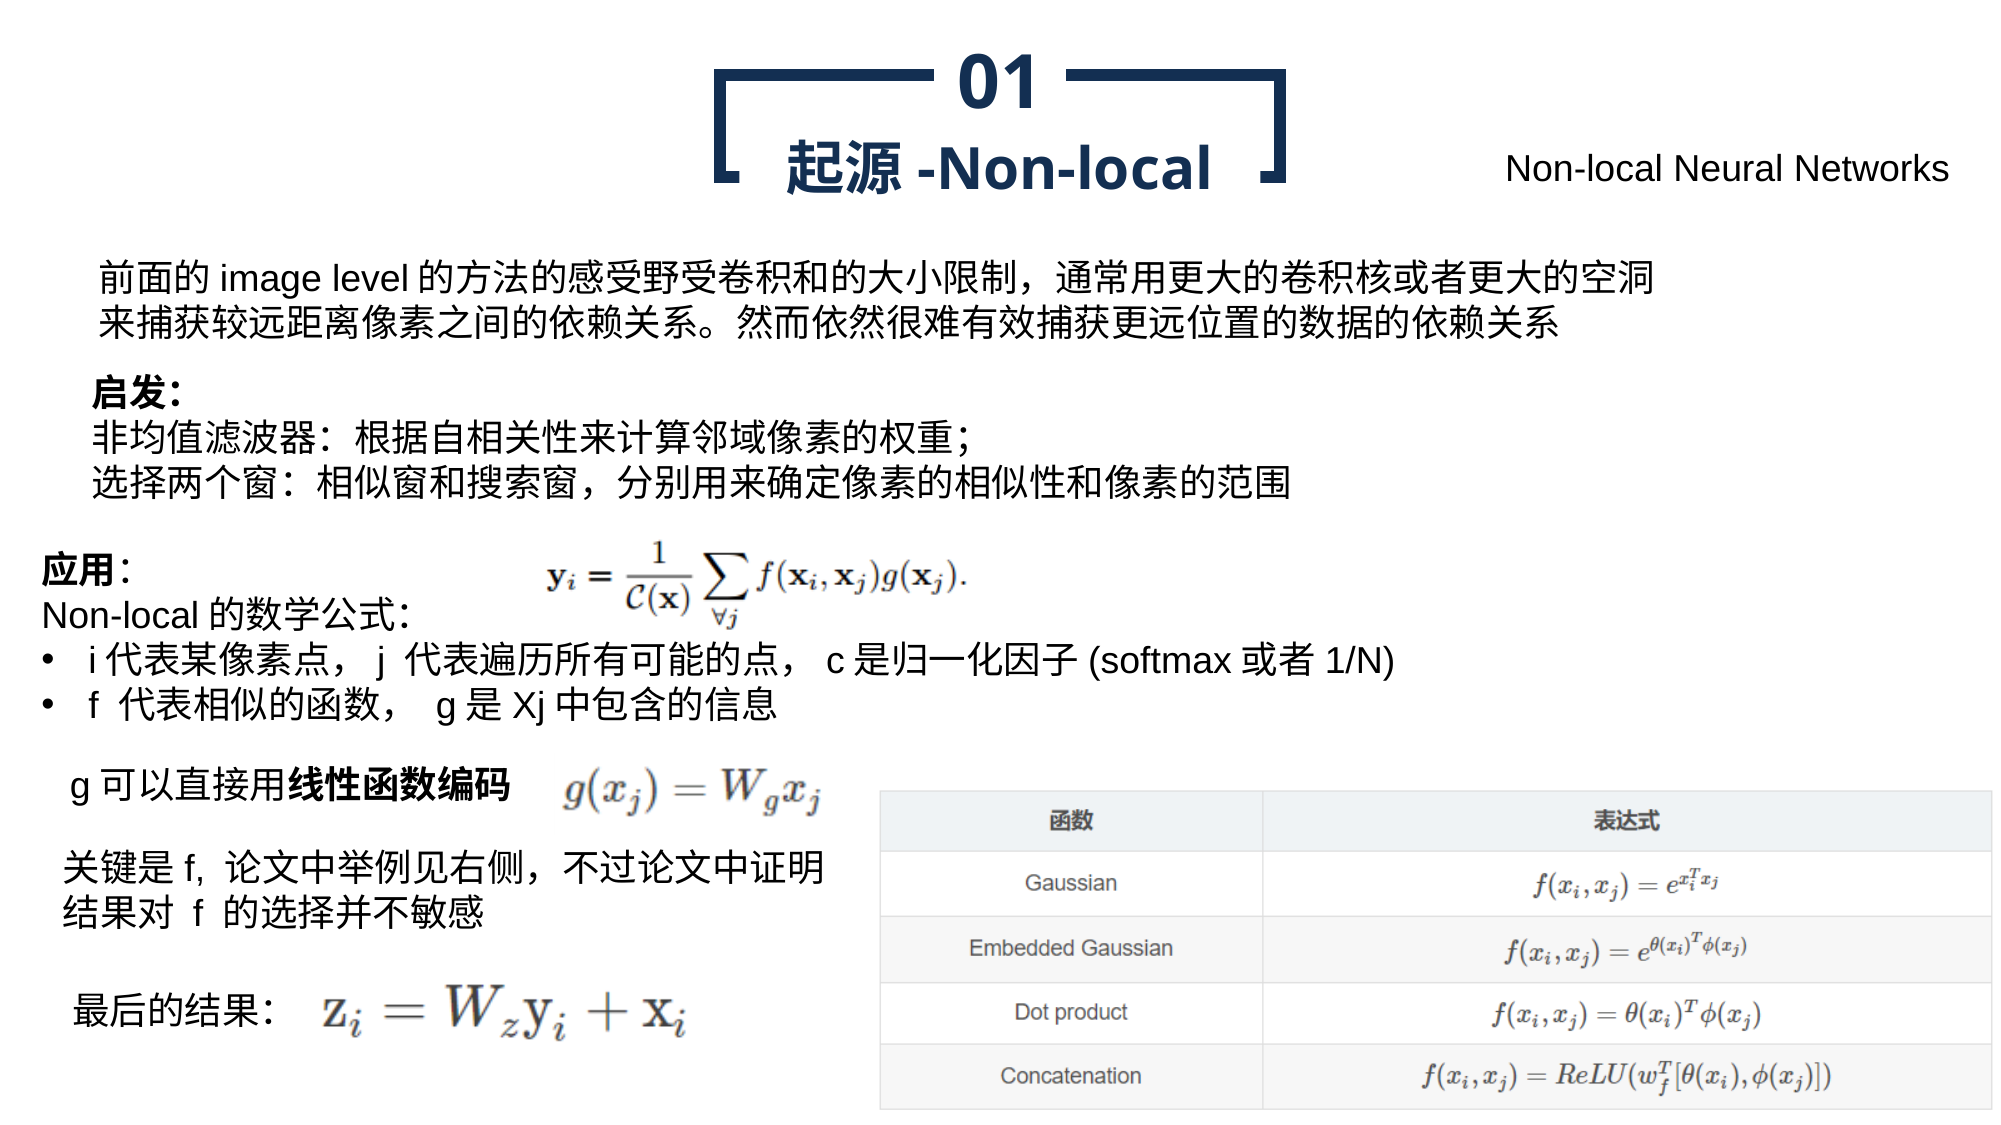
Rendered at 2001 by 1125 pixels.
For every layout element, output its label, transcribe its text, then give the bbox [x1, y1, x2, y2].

text_box g可以直接用线性函数编码 [55, 753, 536, 813]
picture [303, 978, 709, 1054]
text_box 最后的结果： [57, 979, 303, 1039]
text_box 启发： 非均值滤波器：根据自相关性来计算邻域像素的权重； 选择两个窗：相似窗和搜索窗，分别用来确定像素的相似性和像素的范围 [77, 361, 1307, 511]
text_box 应用： Non-local的数学公式： i代表某像素点，j 代表遍历所有可能的点，c是归一化因子(softmax或者1/N) f 代表相似的函数， g是Xj中包含的信息 [26, 538, 1411, 734]
text_box 关键是f, 论文中举例见右侧，不过论文中证明 结果对 f 的选择并不敏感 [48, 836, 840, 942]
picture [871, 783, 2000, 1115]
text_box 前面的image level的方法的感受野受卷积和的大小限制，通常用更大的卷积核或者更大的空洞 来捕获较远距离像素之间的依赖关系。然而依然很难有效捕获更远位置的数据的依赖关系 [83, 246, 1671, 397]
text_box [720, 26, 1280, 210]
text_box Non-local Neural Networks [1490, 136, 1965, 197]
picture [531, 530, 973, 635]
picture [553, 753, 831, 835]
